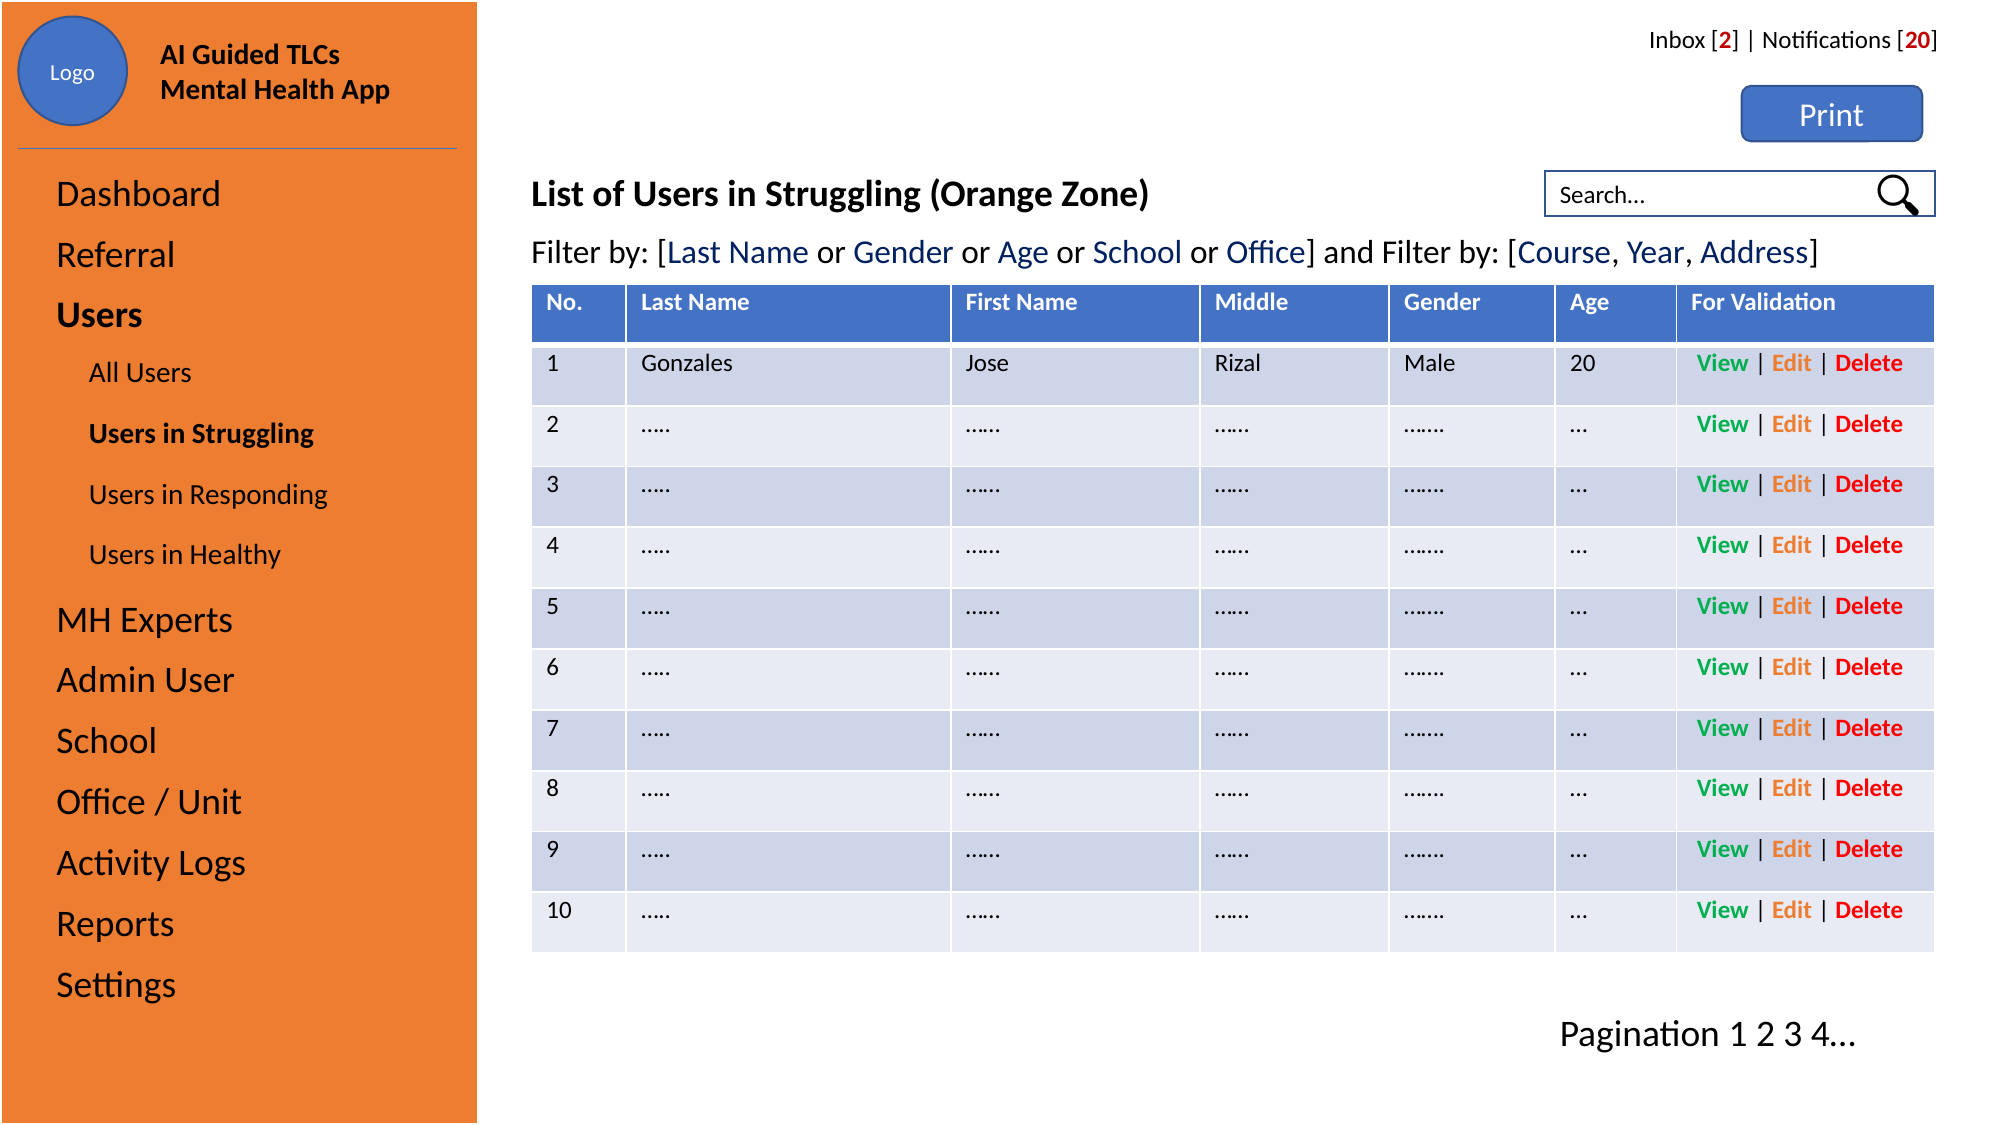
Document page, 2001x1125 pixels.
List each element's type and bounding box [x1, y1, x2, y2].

table_cell [952, 528, 1199, 587]
table_cell [1201, 650, 1388, 709]
table_cell [532, 711, 625, 770]
table_cell [1201, 467, 1388, 526]
table_cell [1201, 589, 1388, 648]
table_cell [952, 711, 1199, 770]
table_header [41, 171, 438, 231]
text_box [531, 161, 1936, 277]
table_cell [41, 231, 438, 1022]
table_cell [1390, 348, 1554, 405]
table_cell [952, 832, 1199, 891]
table_cell [952, 348, 1199, 405]
table_cell [1390, 528, 1554, 587]
table_cell [1390, 711, 1554, 770]
text_box [1740, 84, 1924, 143]
table_cell [532, 348, 625, 405]
table_cell [1677, 348, 1934, 405]
text_box [1545, 1001, 1936, 1062]
table_cell [1556, 407, 1676, 466]
table_header [627, 285, 950, 342]
table_cell [1390, 467, 1554, 526]
table_cell [1390, 832, 1554, 891]
table_cell [1201, 528, 1388, 587]
table_cell [1201, 832, 1388, 891]
table_cell [1677, 893, 1934, 952]
table_cell [627, 589, 950, 648]
table_cell [627, 893, 950, 952]
table_cell [1677, 772, 1934, 831]
table_cell [1677, 711, 1934, 770]
table_cell [532, 772, 625, 831]
table_cell [532, 407, 625, 466]
table_cell [1677, 467, 1934, 526]
table_cell [1390, 650, 1554, 709]
table_cell [1677, 589, 1934, 648]
table_cell [1390, 772, 1554, 831]
table_cell [627, 711, 950, 770]
table_cell [952, 772, 1199, 831]
table_cell [627, 650, 950, 709]
table_cell [1390, 407, 1554, 466]
table_cell [952, 589, 1199, 648]
table_cell [952, 467, 1199, 526]
table_cell [952, 893, 1199, 952]
table_cell [1677, 832, 1934, 891]
table_header [532, 285, 625, 342]
table_cell [952, 407, 1199, 466]
table_cell [1677, 650, 1934, 709]
table_cell [1677, 407, 1934, 466]
table_header [1677, 285, 1934, 342]
table_cell [1556, 711, 1676, 770]
table_cell [627, 467, 950, 526]
table_cell [1201, 348, 1388, 405]
table_cell [1556, 528, 1676, 587]
text_box [1545, 170, 1936, 220]
text_box [0, 0, 481, 1125]
table_cell [532, 589, 625, 648]
table_header [952, 285, 1199, 342]
table_cell [532, 893, 625, 952]
table_cell [532, 528, 625, 587]
table_cell [1201, 407, 1388, 466]
table_cell [1390, 589, 1554, 648]
table_cell [1390, 893, 1554, 952]
table_cell [1201, 711, 1388, 770]
table_cell [532, 467, 625, 526]
table_cell [627, 528, 950, 587]
table_cell [627, 348, 950, 405]
table_cell [1677, 528, 1934, 587]
table_cell [1556, 832, 1676, 891]
text_box [1553, 16, 1953, 62]
table_cell [1556, 893, 1676, 952]
table_cell [1556, 772, 1676, 831]
table_cell [532, 832, 625, 891]
table_cell [627, 772, 950, 831]
table_header [1201, 285, 1388, 342]
table_header [1390, 285, 1554, 342]
table_cell [1556, 348, 1676, 405]
table_cell [627, 407, 950, 466]
table_cell [952, 650, 1199, 709]
table_cell [532, 650, 625, 709]
table_cell [1201, 893, 1388, 952]
table_cell [1556, 650, 1676, 709]
table_cell [1201, 772, 1388, 831]
table_header [1556, 285, 1676, 342]
table_cell [627, 832, 950, 891]
table_cell [1556, 467, 1676, 526]
table_cell [1556, 589, 1676, 648]
